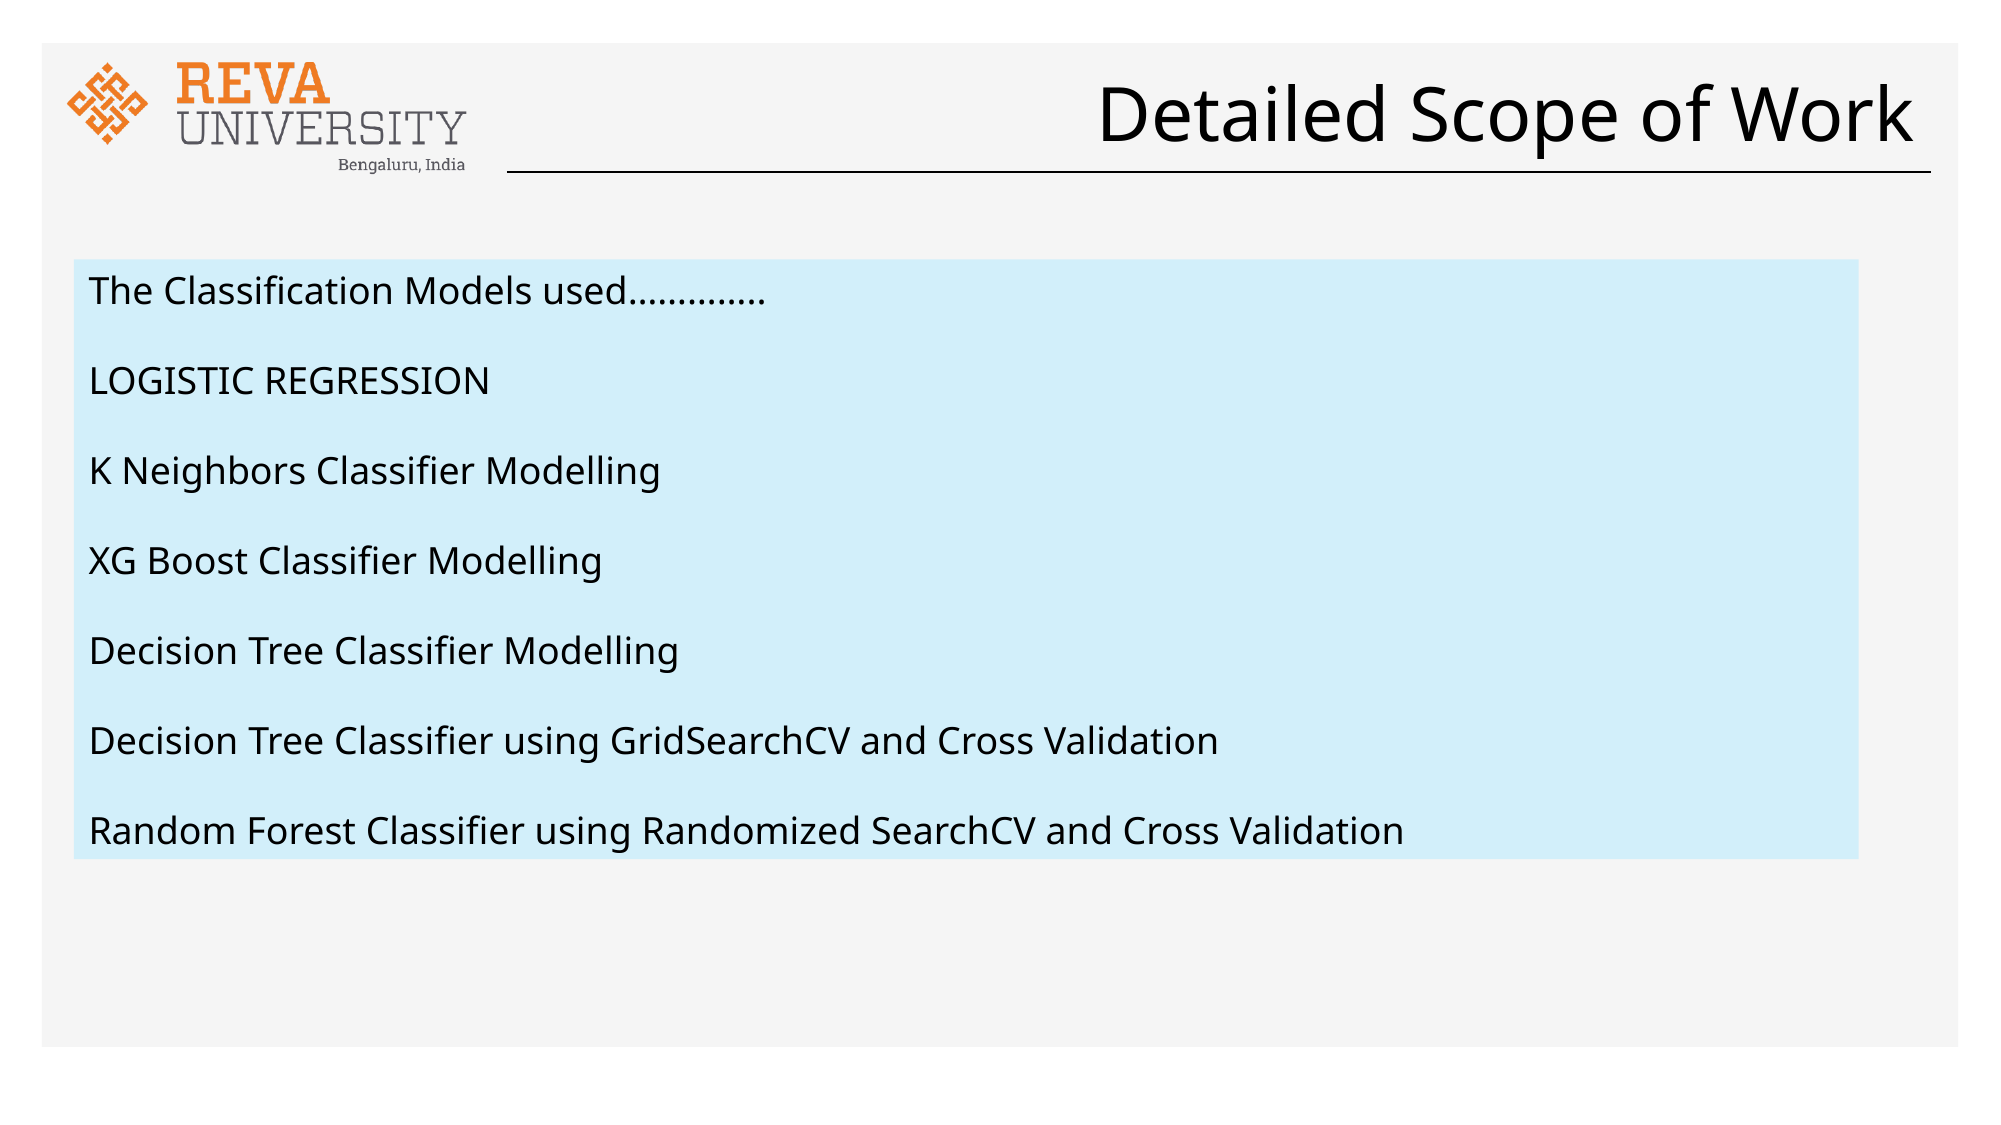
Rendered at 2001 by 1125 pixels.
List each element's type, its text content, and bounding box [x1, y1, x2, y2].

text_box The Classification Models used………….. LOGISTIC REGRESSION K Neighbors Classifier Modelling XG Boost Classifier Modelling Decision Tree Classifier Modelling Decision Tree Classifier using GridSearchCV and Cross Validation Random Forest Classifier using Randomized SearchCV and Cross Validation [73, 259, 1859, 860]
picture [65, 62, 467, 176]
title Detailed Scope of Work [555, 62, 1931, 173]
